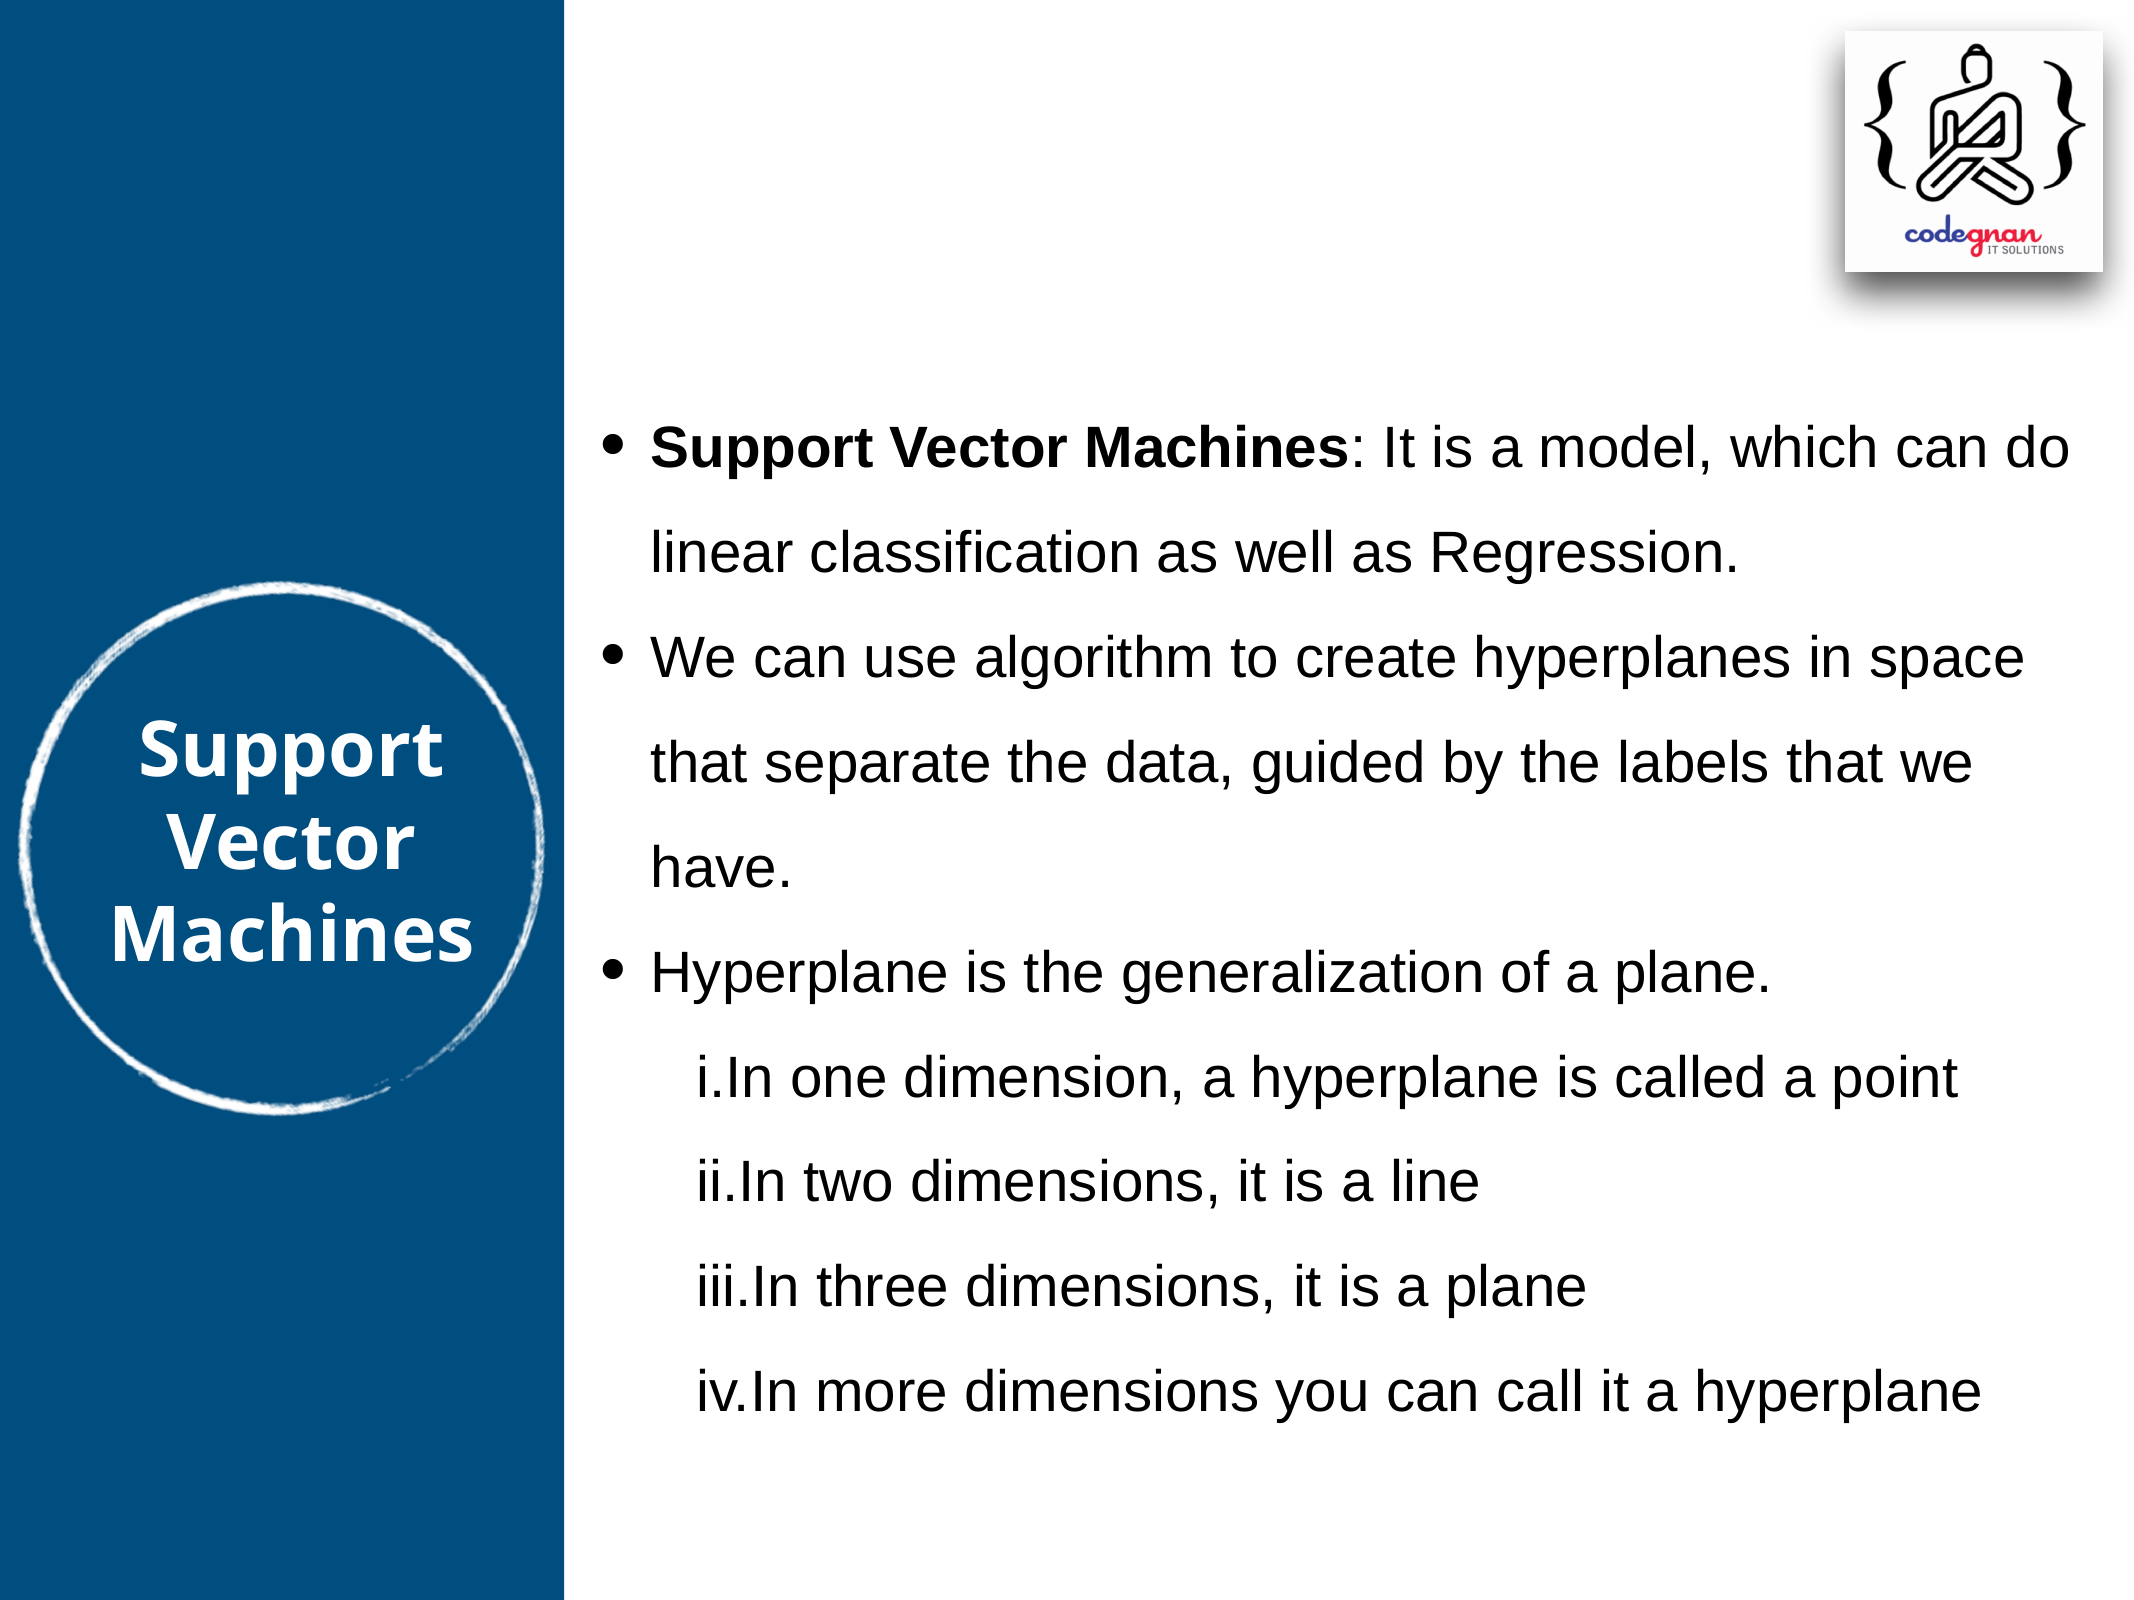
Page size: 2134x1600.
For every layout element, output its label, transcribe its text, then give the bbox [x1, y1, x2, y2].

text_box [0, 837, 565, 1600]
picture [1845, 30, 2103, 272]
text_box Support Vector Machines: It is a model, which can do linear classification as well as Regression. We can use algorithm to create hyperplanes in space that separate the data, guided by the labels that we have. Hyperplane is the generalization of a plane. i.In one dimension, a hyperplane is called a point ii.In two dimensions, it is a line iii.In three dimensions, it is a plane iv.In more dimensions you can call it a hyperplane [567, 295, 2090, 1600]
text_box [0, 0, 565, 853]
picture [0, 512, 567, 1187]
